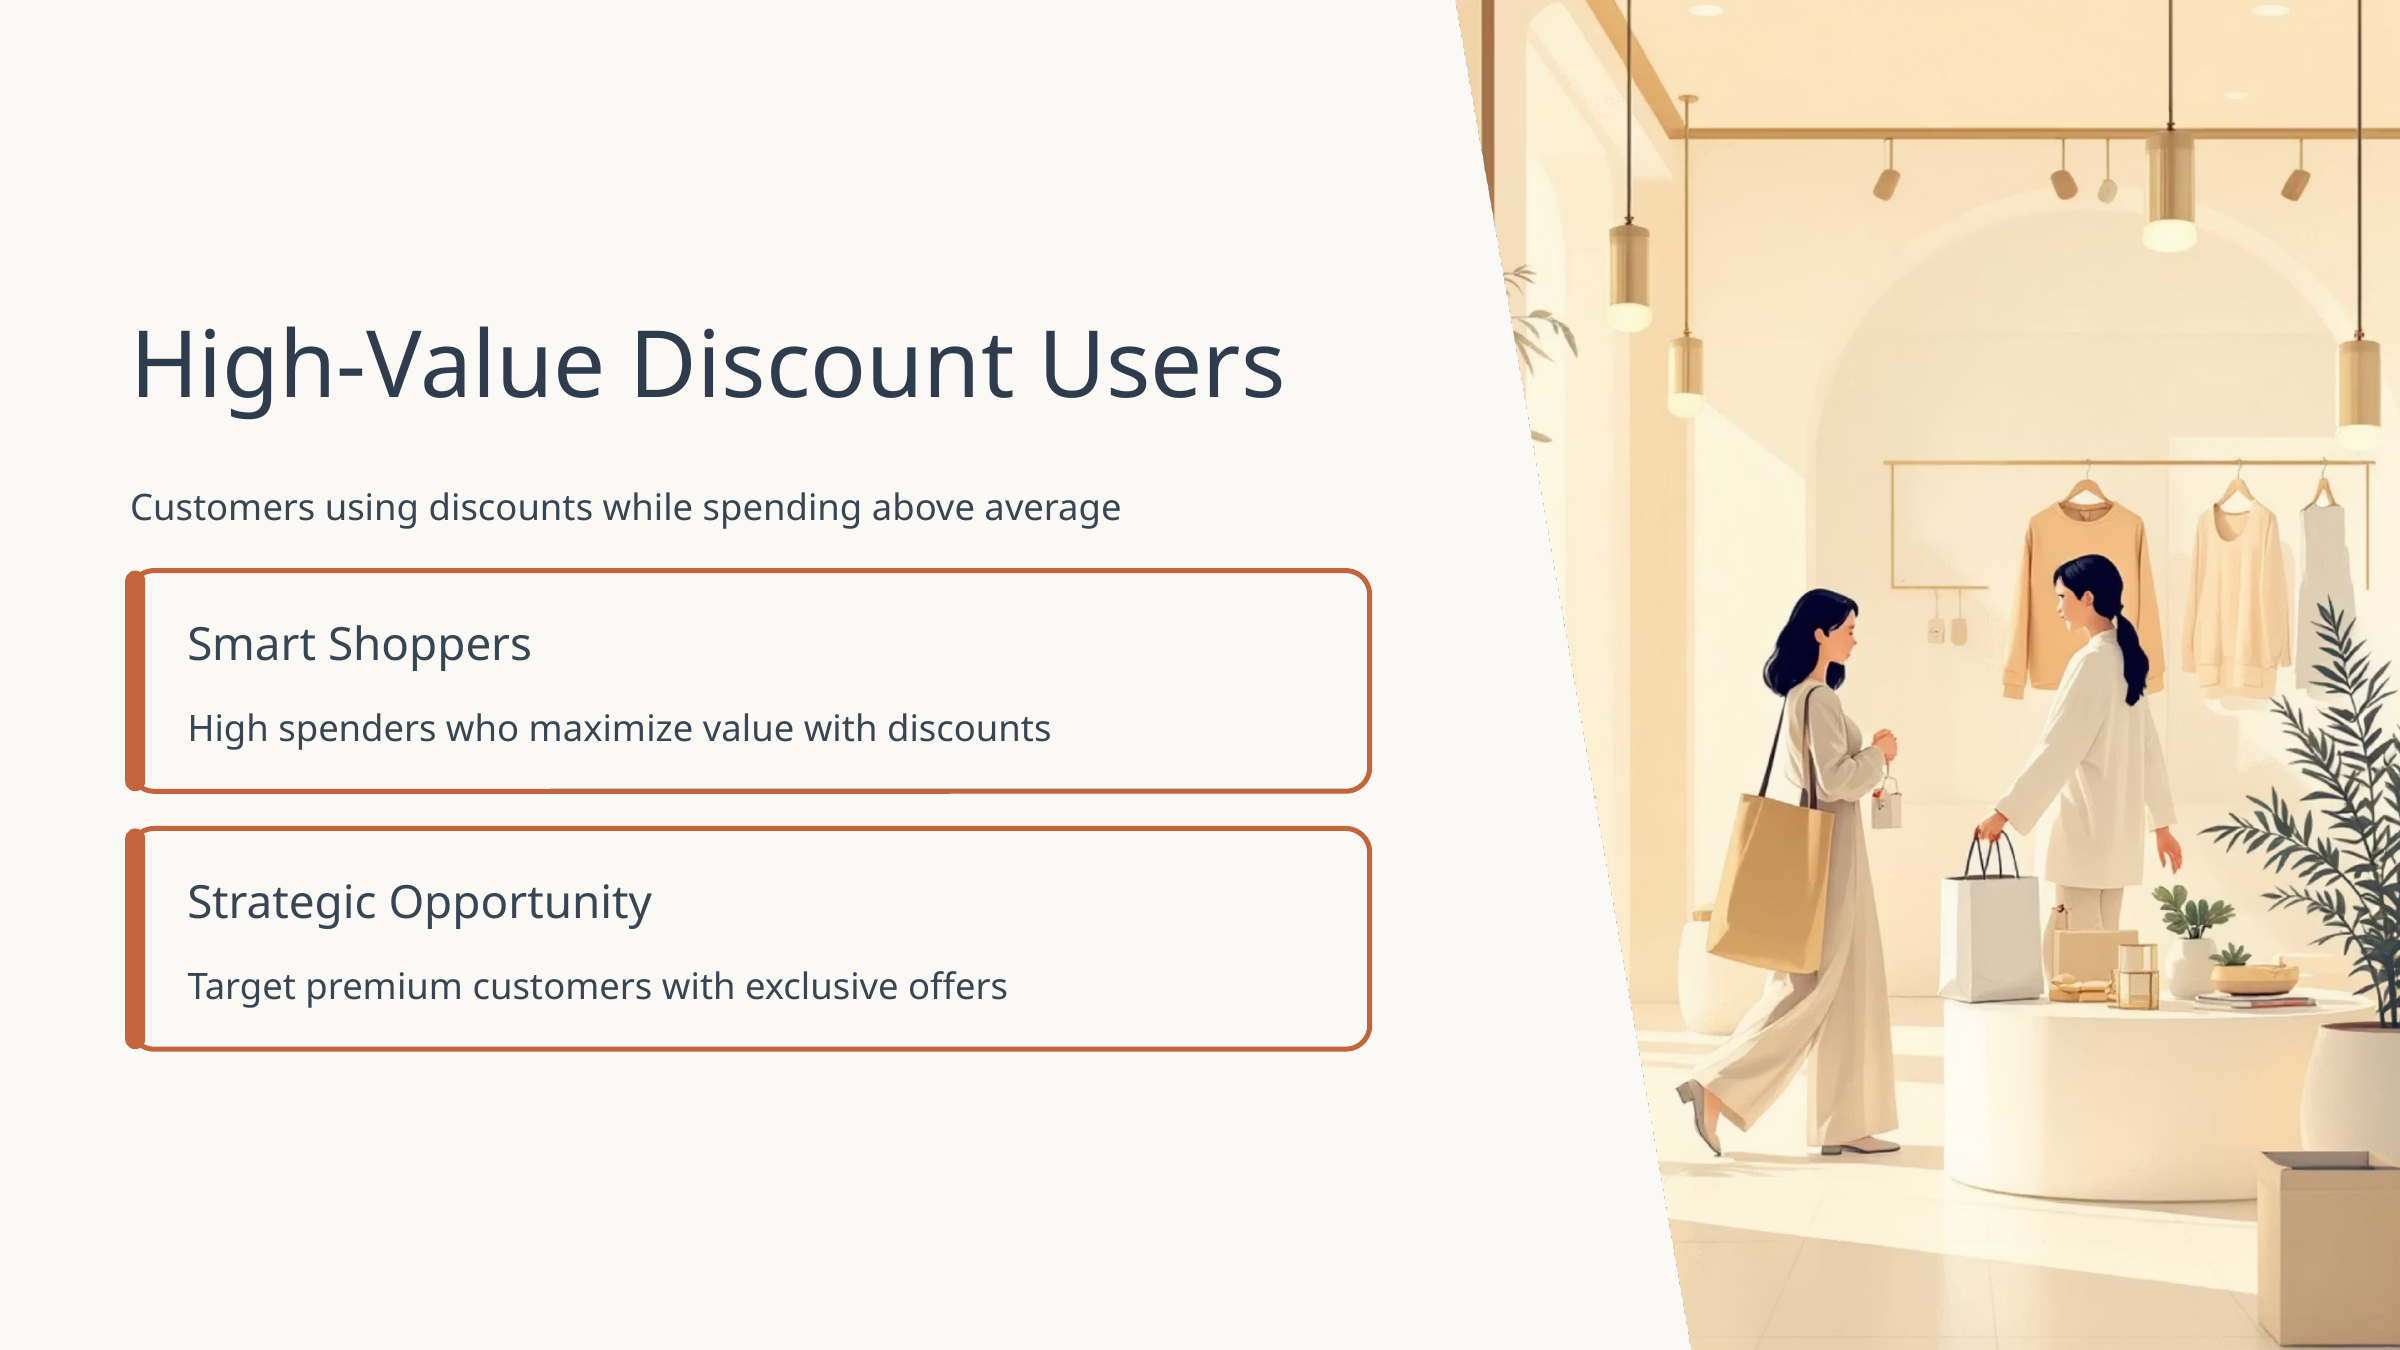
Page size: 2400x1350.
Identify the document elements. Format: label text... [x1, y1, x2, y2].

text_box [143, 570, 1370, 792]
text_box High-Value Discount Users [130, 300, 1254, 418]
picture [1454, 0, 2400, 1350]
text_box [125, 828, 146, 1050]
text_box High spenders who maximize value with discounts [187, 693, 1328, 749]
text_box [143, 828, 1370, 1050]
text_box Customers using discounts while spending above average [130, 472, 1370, 529]
text_box Target premium customers with exclusive offers [187, 951, 1328, 1007]
text_box Smart Shoppers [187, 612, 653, 671]
text_box Strategic Opportunity [187, 870, 653, 929]
text_box [125, 570, 146, 792]
